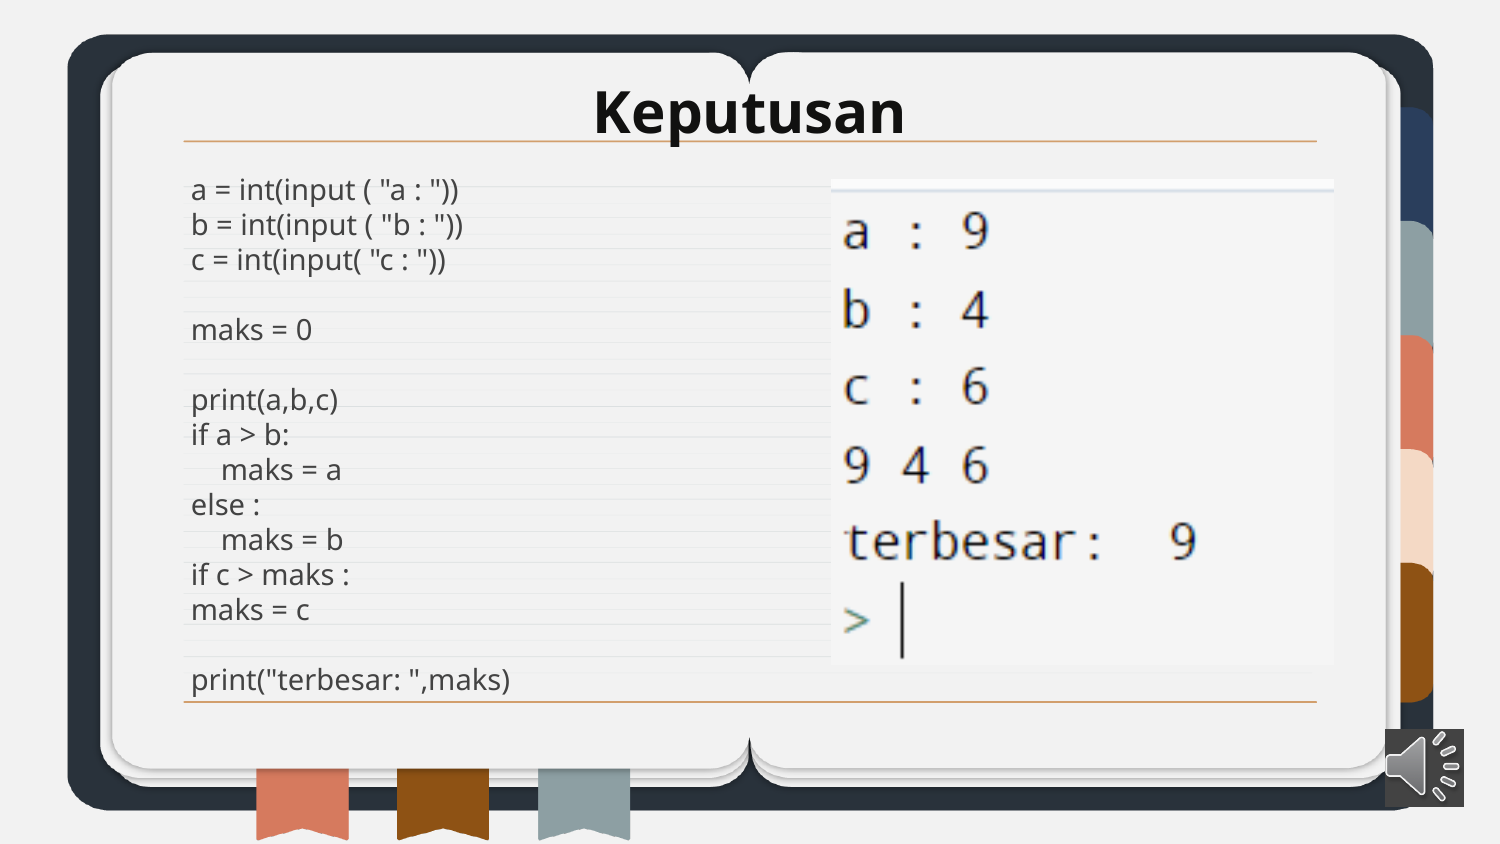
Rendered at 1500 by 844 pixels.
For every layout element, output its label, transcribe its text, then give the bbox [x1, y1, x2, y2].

list a = int(input ( "a : ")) b = int(input ( "b : ")) c = int(input( "c : ")) maks = 0 print(a,b,c) if a > b: maks = a else : maks = b if c > maks : maks = c print("terbesar: ",maks) [148, 156, 1352, 620]
title Keputusan [185, 63, 1315, 157]
picture [0, 0, 1500, 844]
